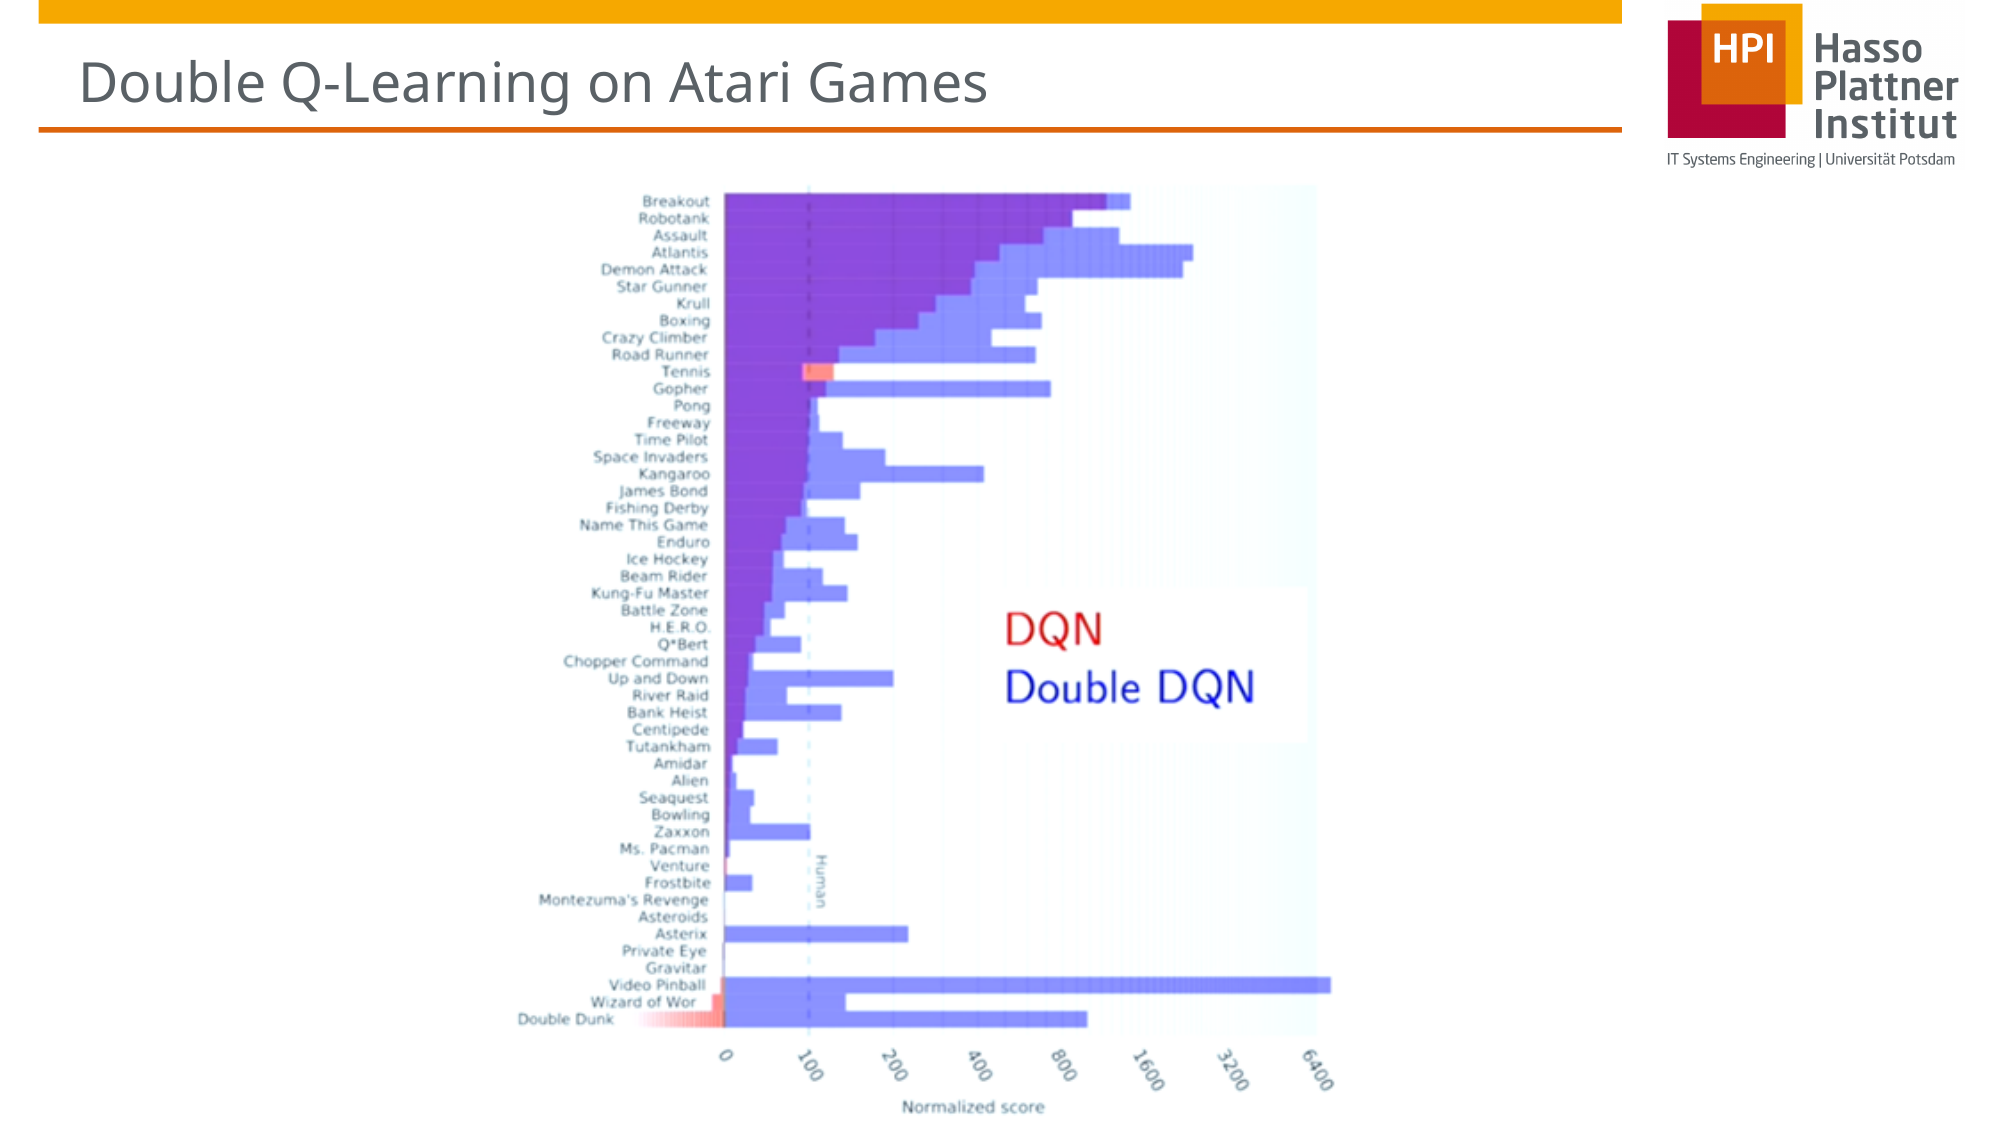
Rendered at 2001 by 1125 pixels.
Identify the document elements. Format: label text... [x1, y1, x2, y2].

picture [504, 182, 1364, 1121]
picture [1664, 0, 1965, 170]
title Double Q-Learning on Atari Games [78, 23, 1583, 115]
